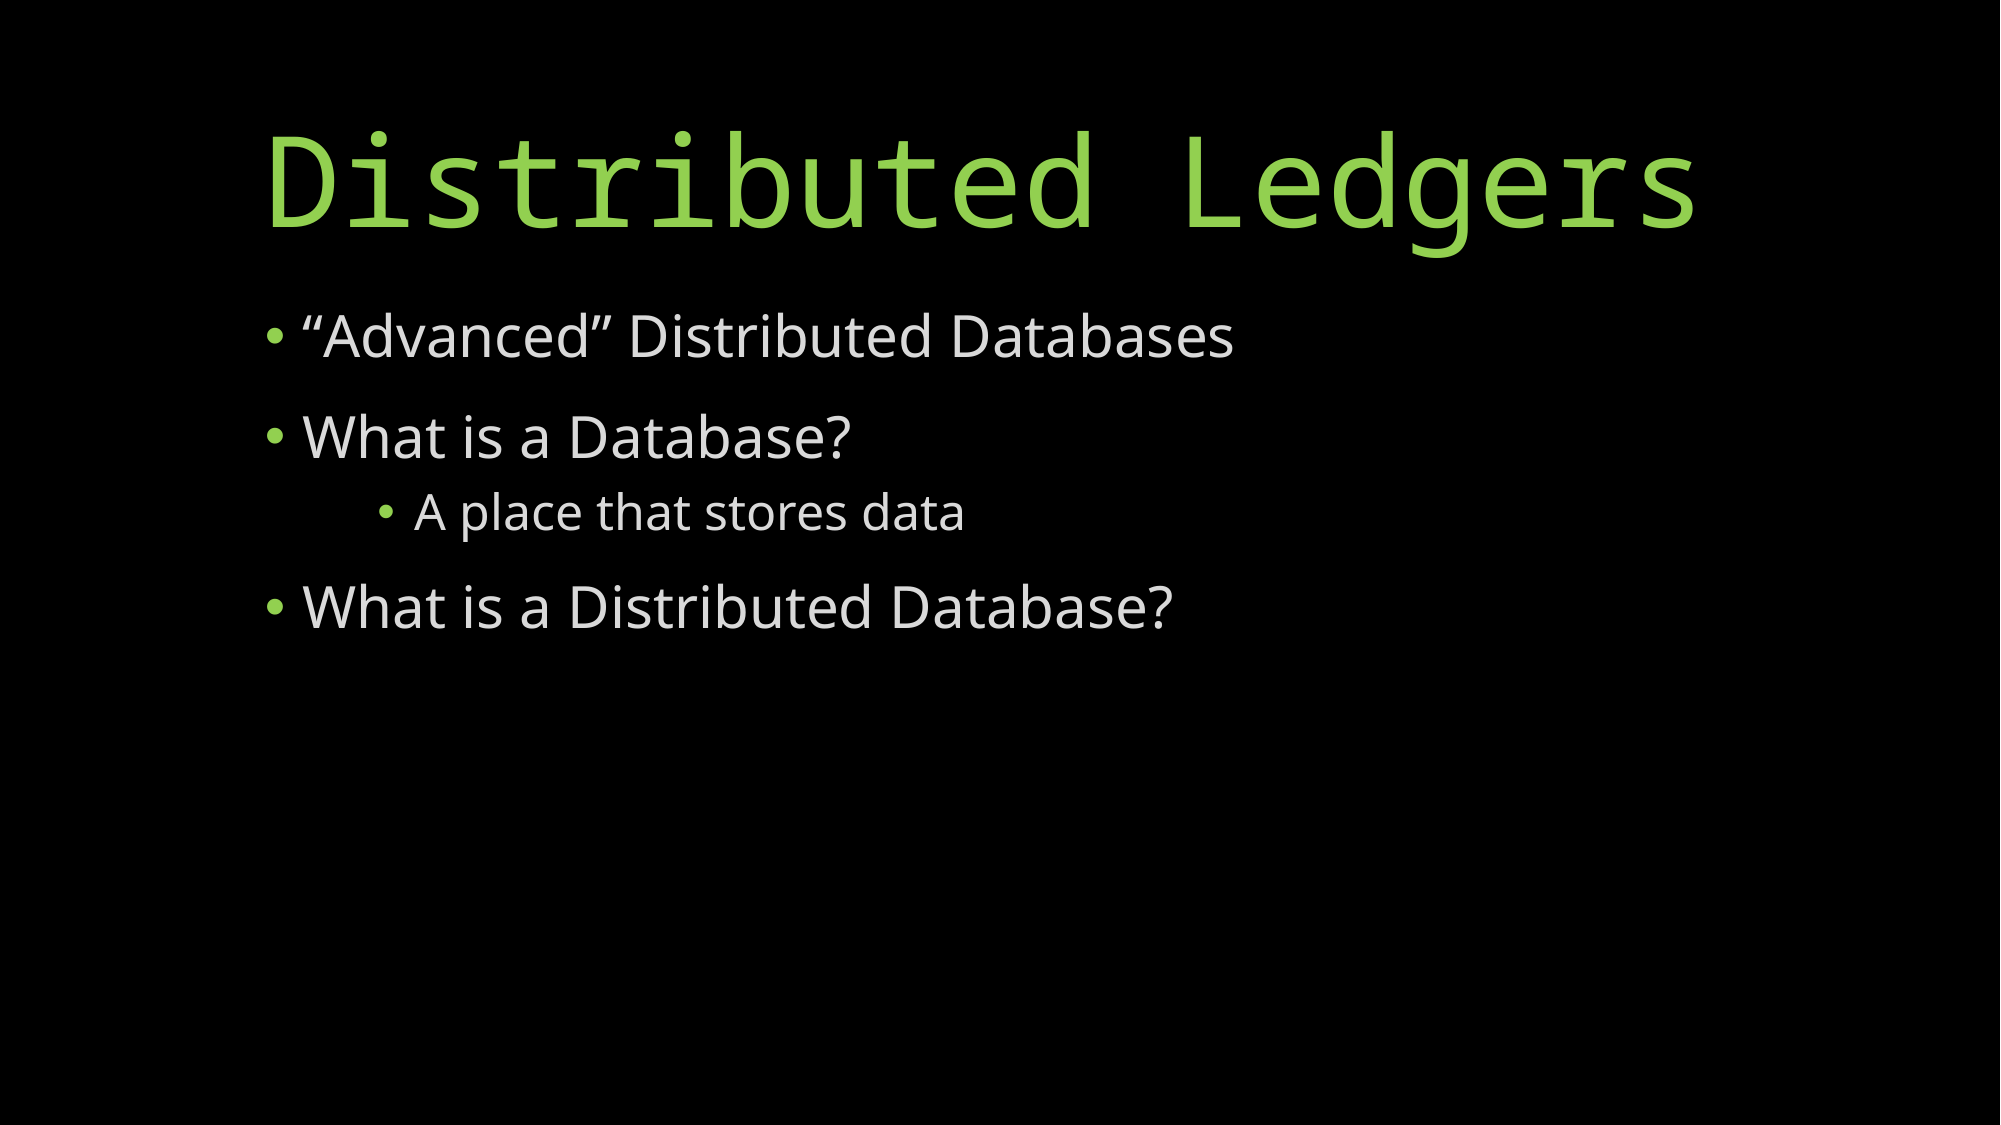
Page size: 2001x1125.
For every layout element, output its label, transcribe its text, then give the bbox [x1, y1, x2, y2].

title Distributed Ledgers [249, 75, 1750, 263]
list “Advanced” Distributed Databases What is a Database? A place that stores data What is a Distributed Database? [249, 299, 1938, 1000]
